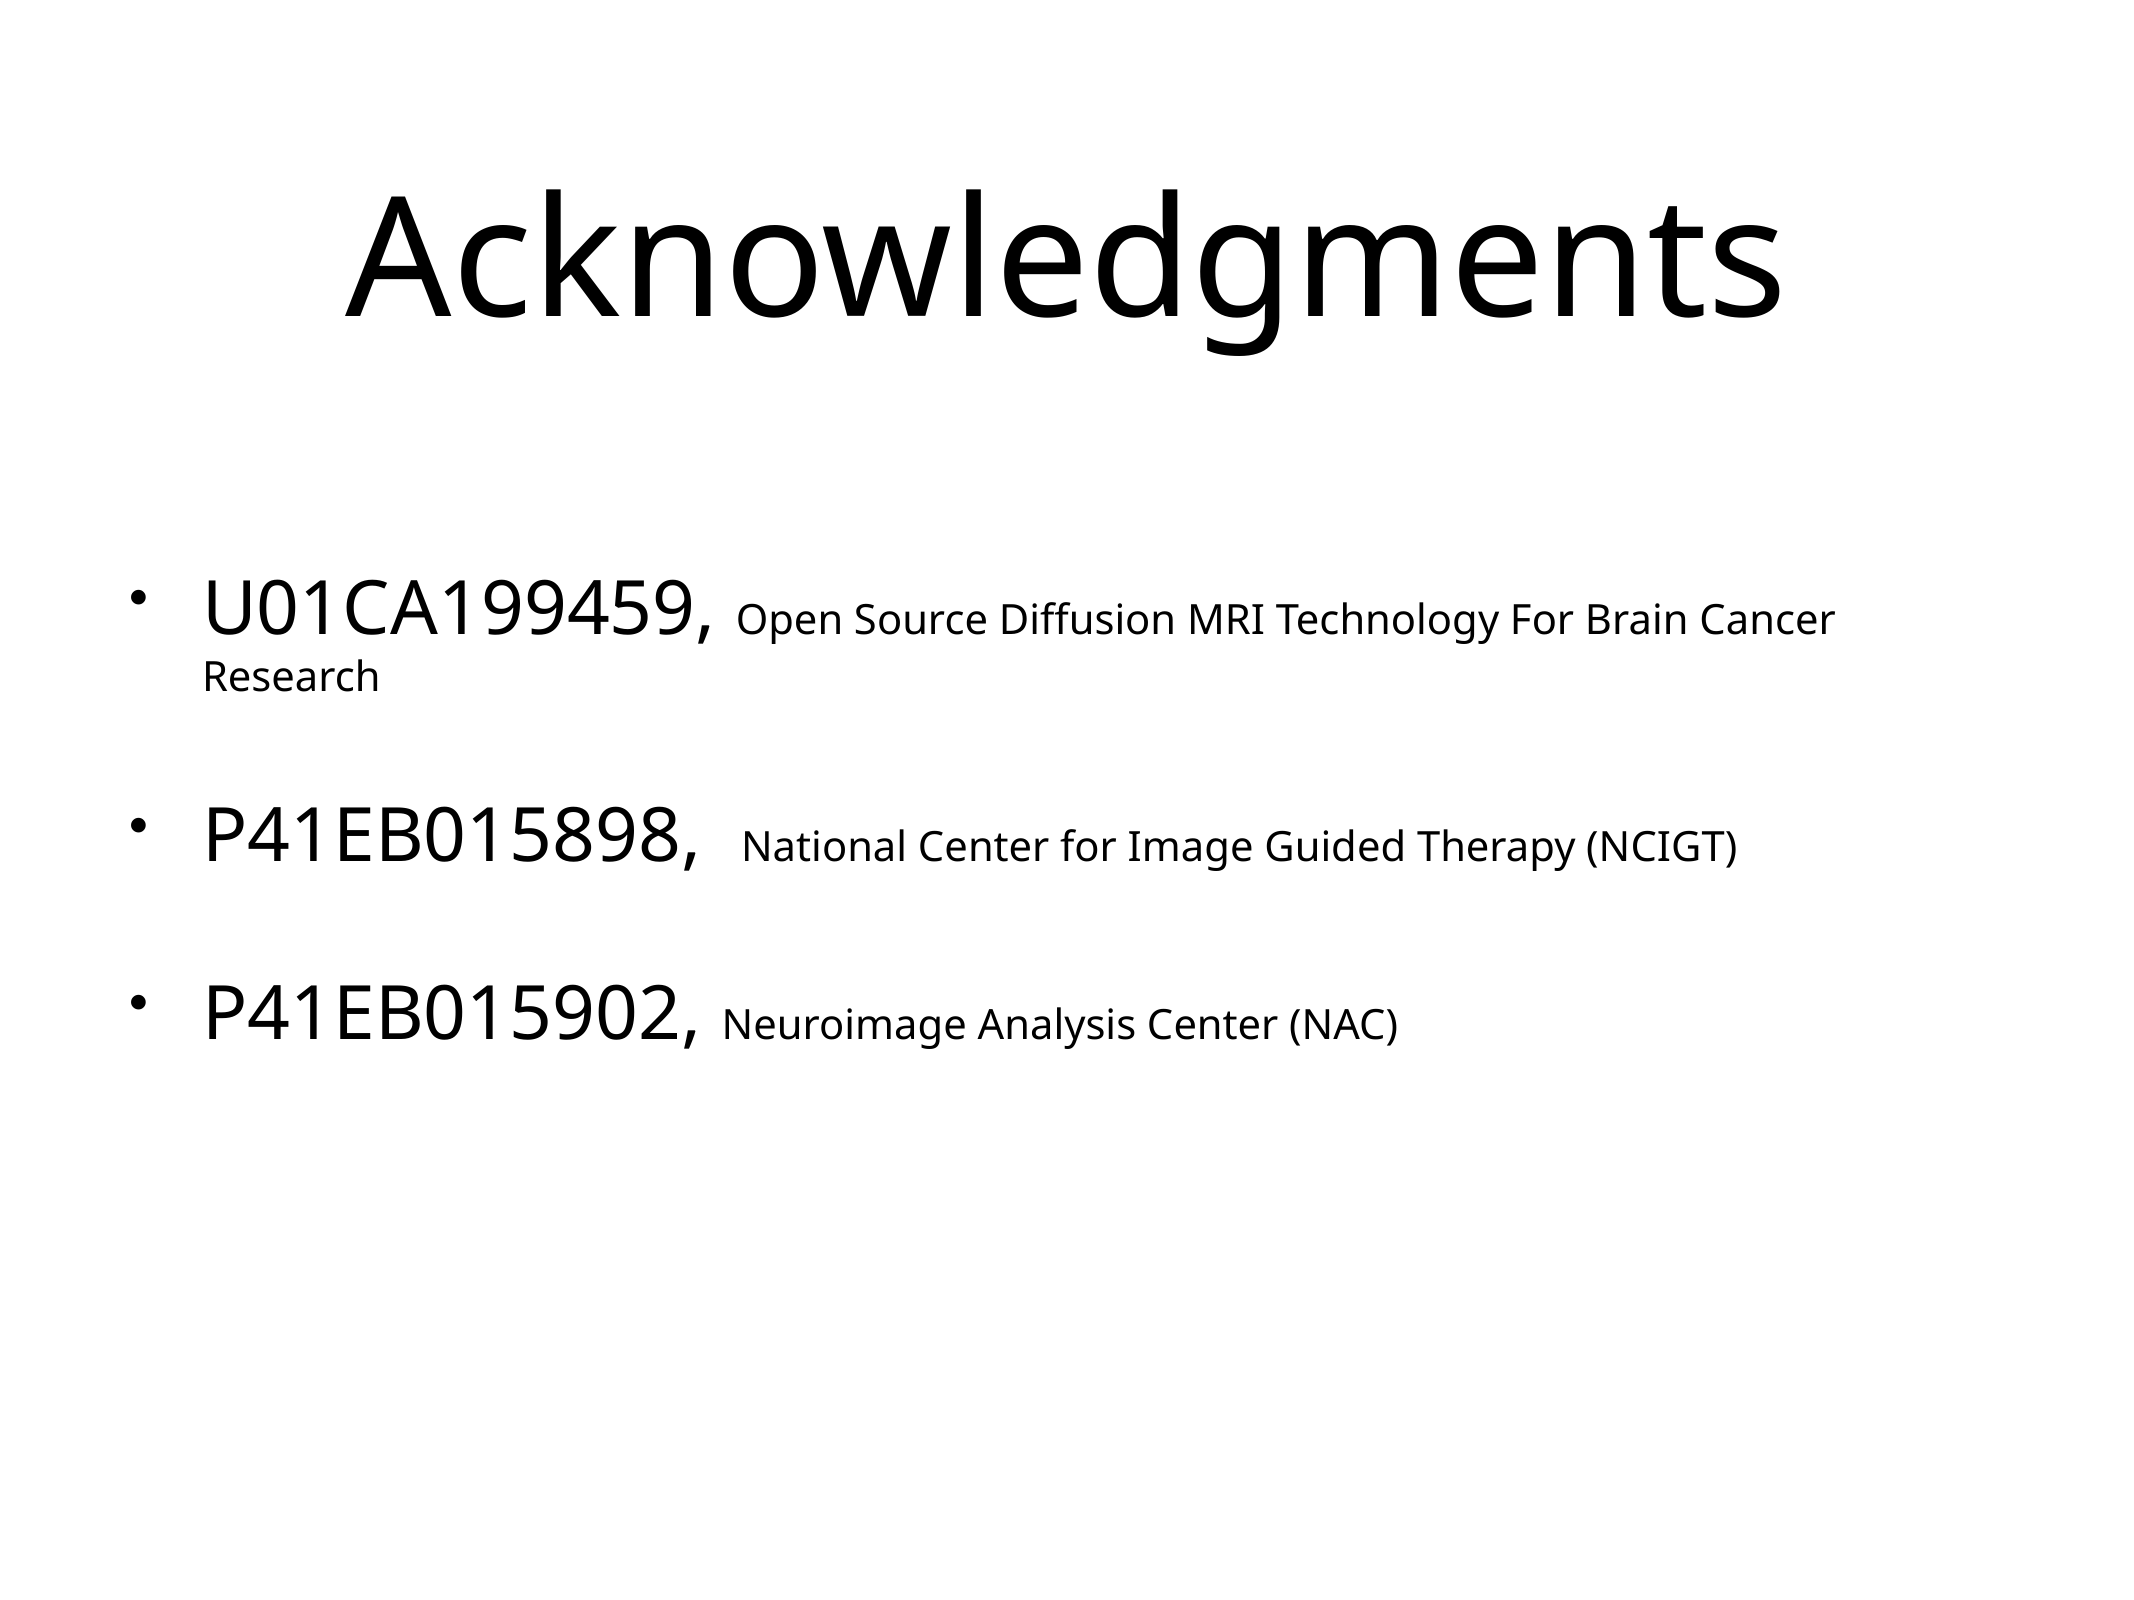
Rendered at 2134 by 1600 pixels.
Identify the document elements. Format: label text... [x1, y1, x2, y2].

list U01CA199459, Open Source Diffusion MRI Technology For Brain Cancer Research P41EB015898, National Center for Image Guided Therapy (NCIGT) P41EB015902, Neuroimage Analysis Center (NAC) [128, 424, 1991, 1457]
title Acknowledgments [155, 72, 1978, 424]
